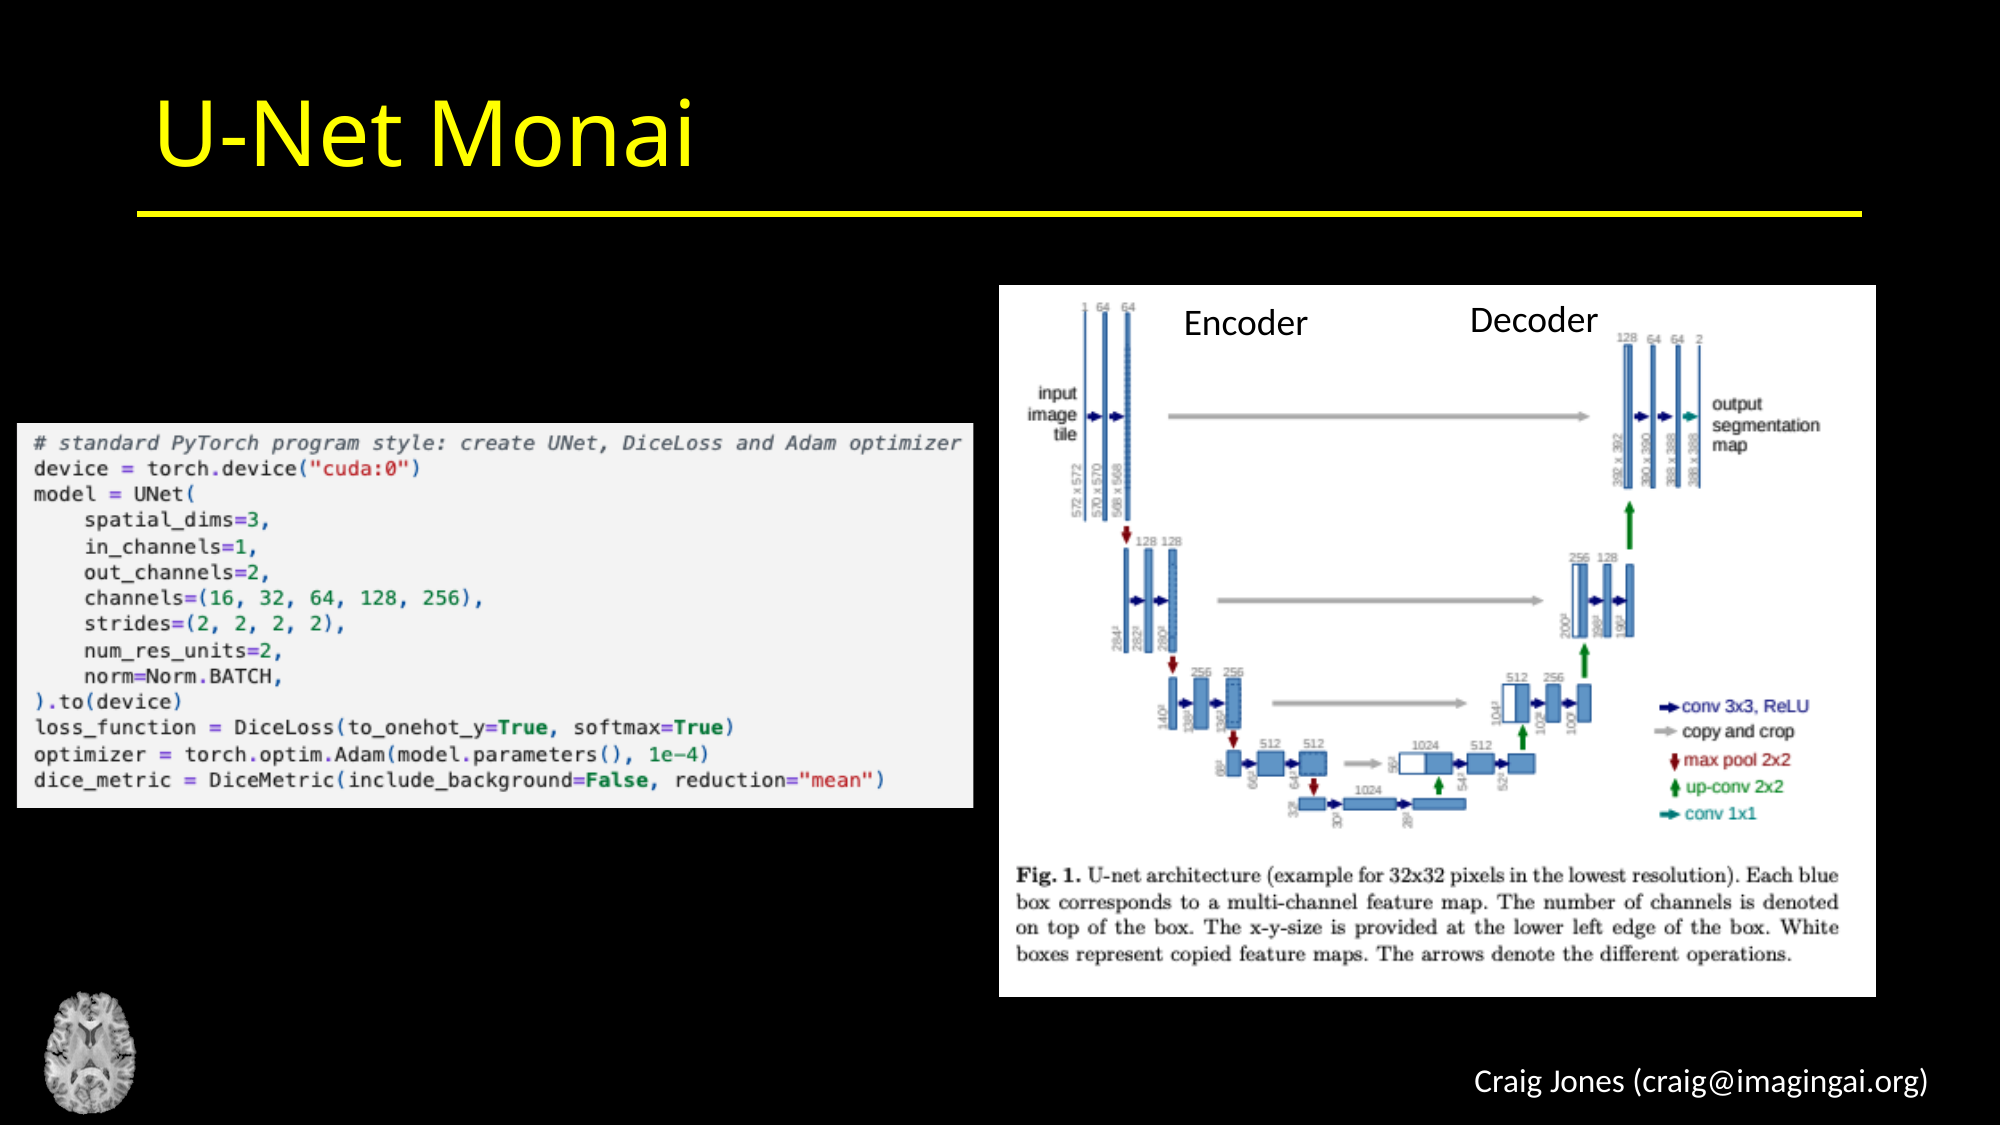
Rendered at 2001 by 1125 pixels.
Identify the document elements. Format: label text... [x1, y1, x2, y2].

picture [999, 285, 1876, 997]
picture [40, 991, 138, 1115]
picture [16, 423, 974, 808]
title U-Net Monai [137, 59, 1863, 215]
